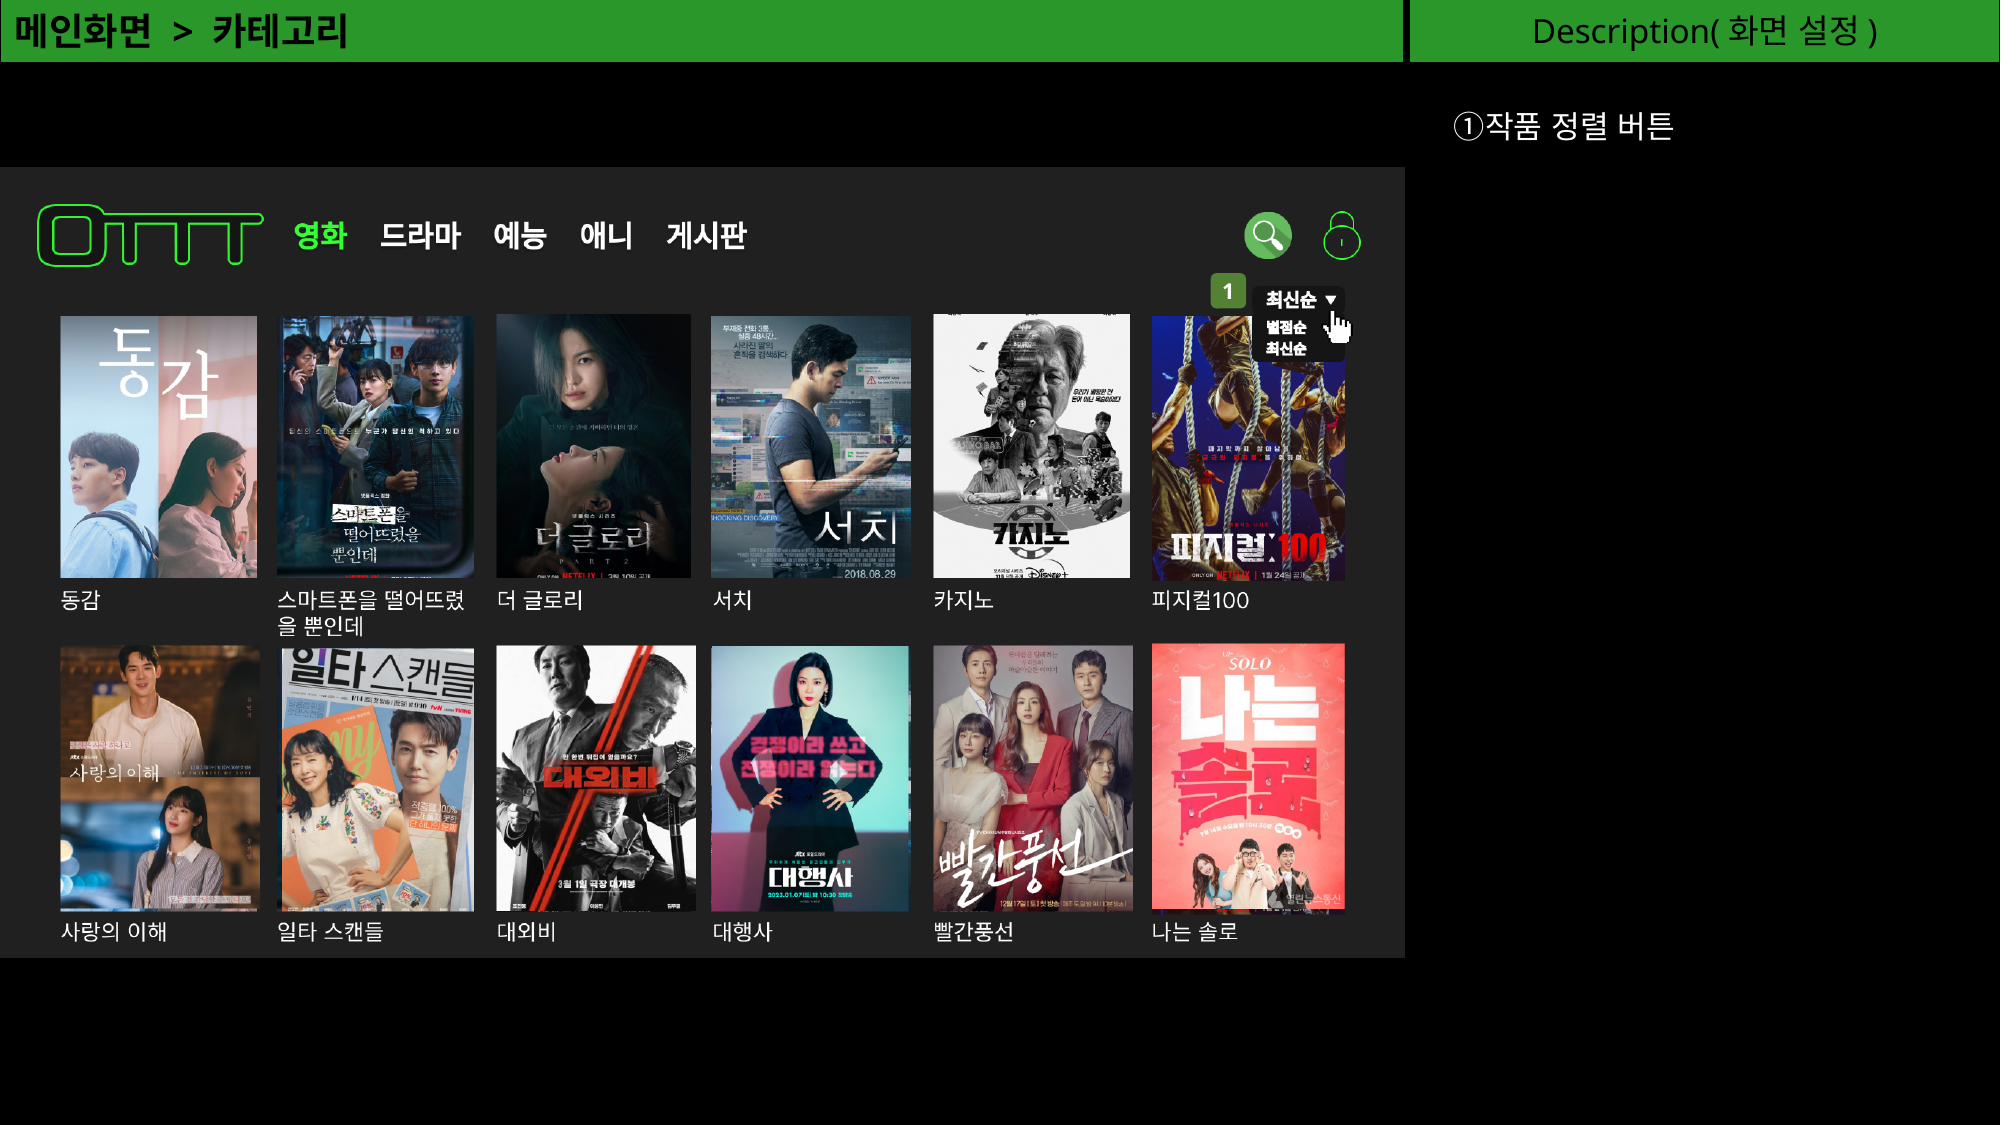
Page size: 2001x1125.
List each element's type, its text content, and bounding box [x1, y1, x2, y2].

text_box [1409, 69, 1985, 1058]
text_box Description(화면 설정) [1409, 0, 2000, 64]
picture [0, 167, 1405, 958]
text_box 메인화면 > 카테고리 [0, 0, 1405, 64]
